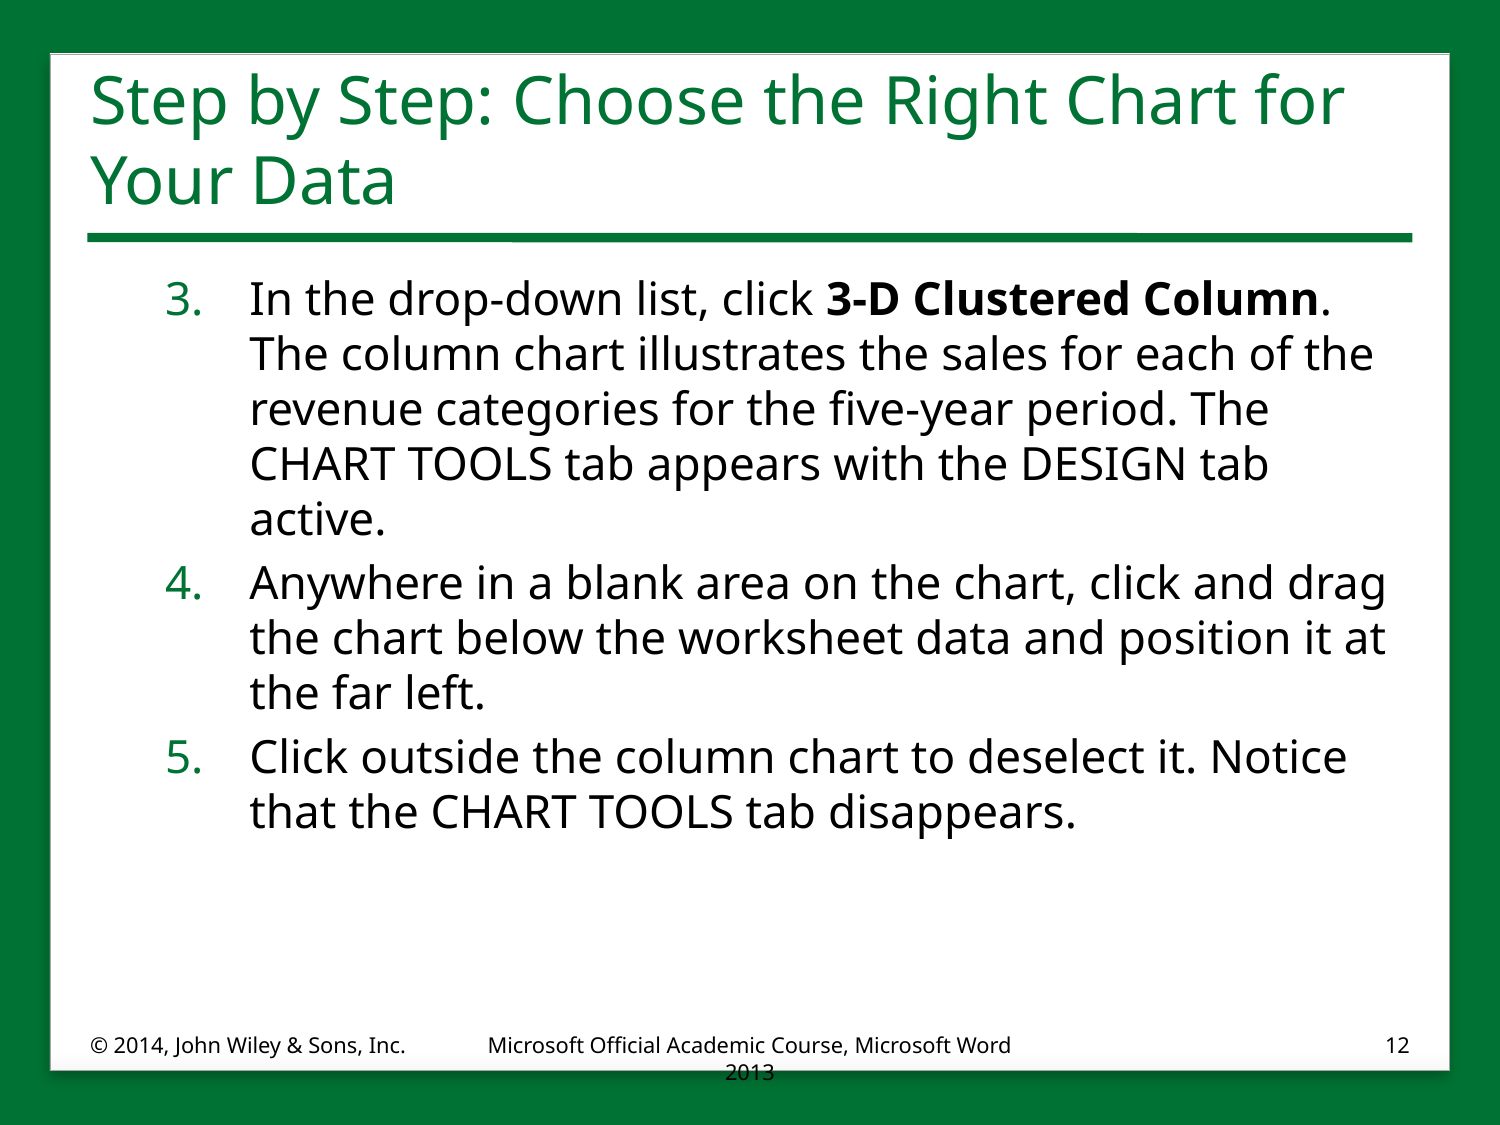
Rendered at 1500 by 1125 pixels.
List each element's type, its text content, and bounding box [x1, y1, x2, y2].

slide_number © 2014, John Wiley & Sons, Inc. [74, 1024, 426, 1103]
footer Microsoft Official Academic Course, Microsoft Word 2013 [449, 1024, 1051, 1103]
title Step by Step: Choose the Right Chart for Your Data [74, 74, 1426, 226]
slide_number 12 [1074, 1024, 1426, 1103]
list In the drop-down list, click 3-D Clustered Column. The column chart illustrates the sales for each of the revenue categories for the five-year period. The CHART TOOLS tab appears with the DESIGN tab active. Anywhere in a blank area on the chart, click and drag the chart below the worksheet data and position it at the far left. Click outside the column chart to deselect it. Notice that the CHART TOOLS tab disappears. [75, 262, 1425, 1063]
